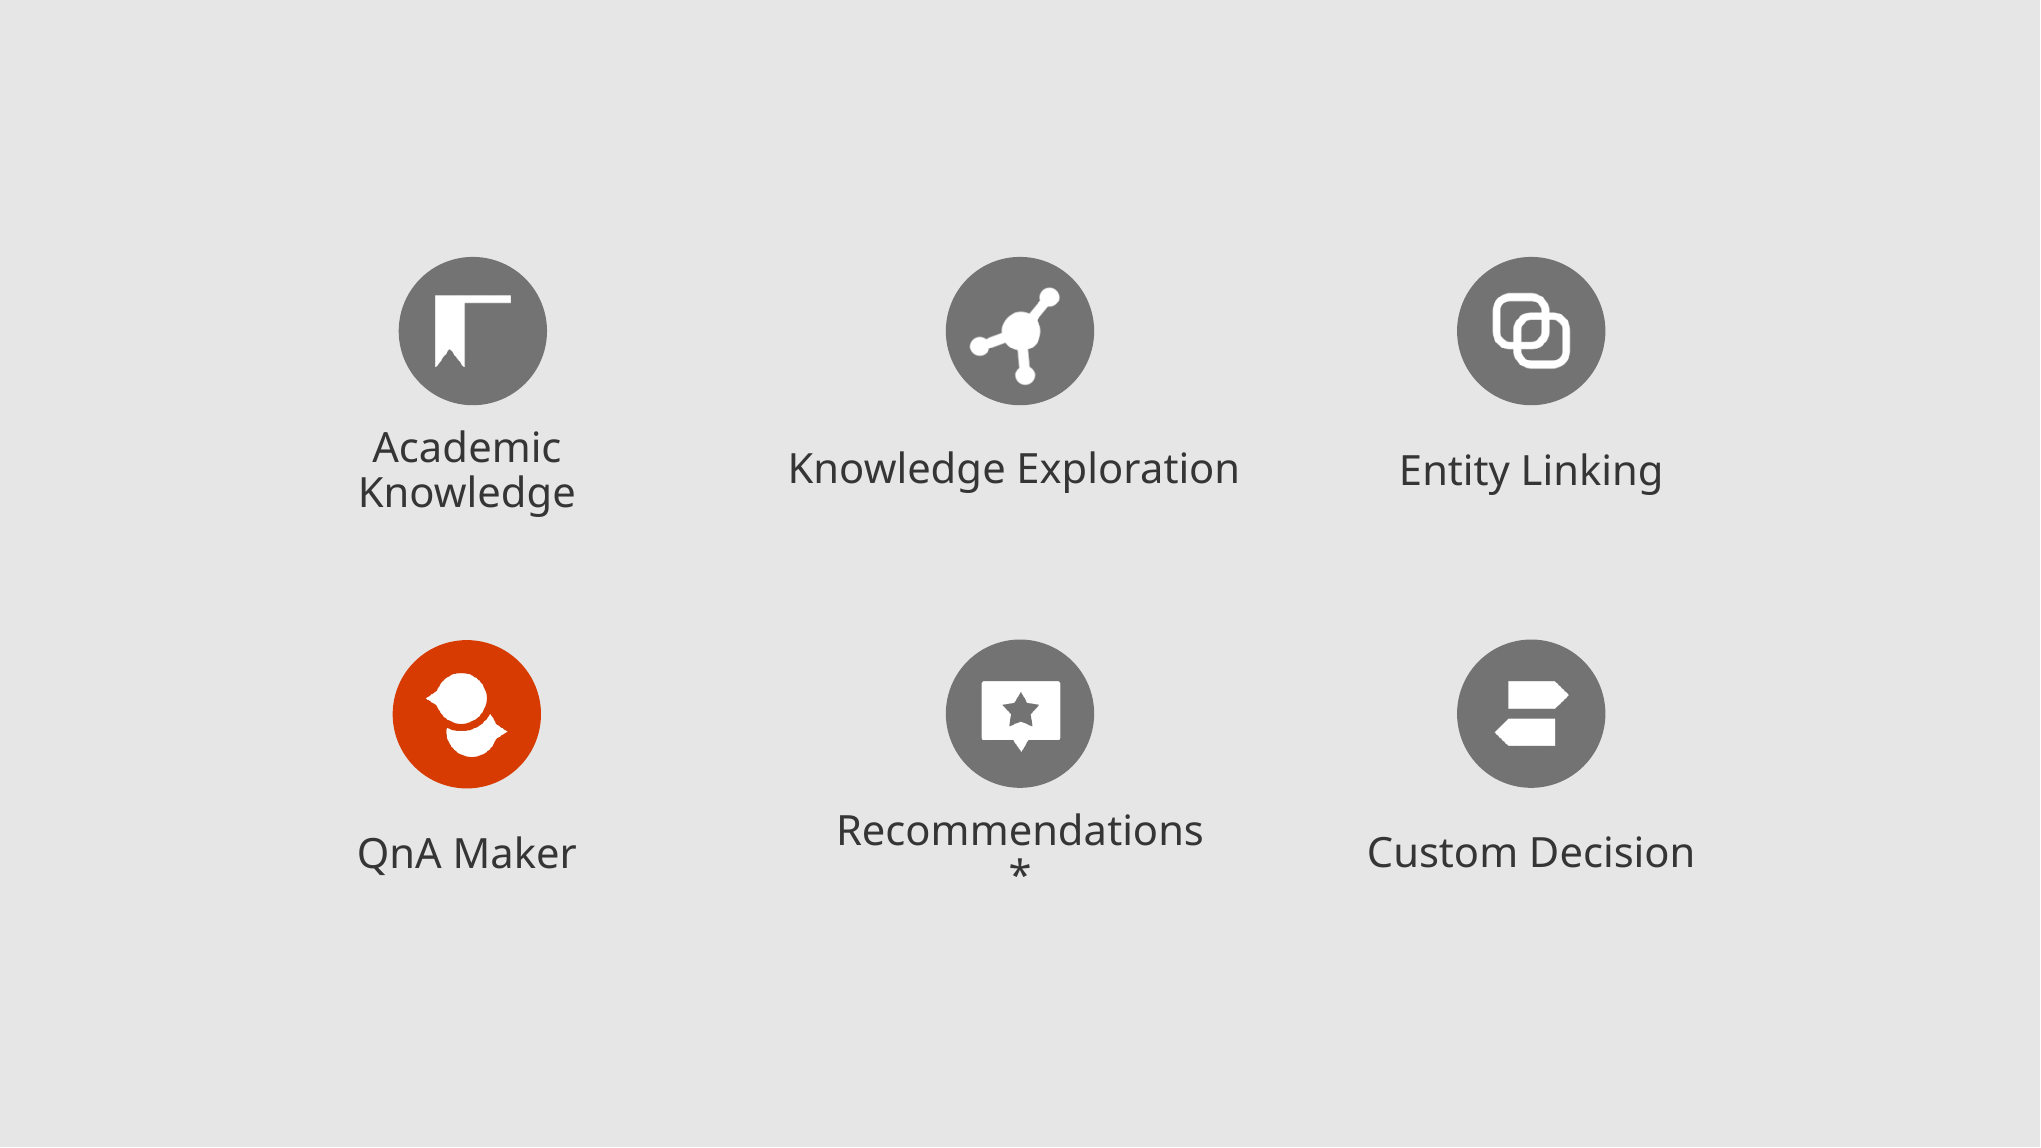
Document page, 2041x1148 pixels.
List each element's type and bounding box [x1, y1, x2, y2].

text_box [242, 639, 692, 893]
text_box [795, 639, 1245, 893]
text_box [1306, 256, 1756, 510]
text_box [1306, 639, 1756, 893]
text_box [242, 256, 692, 510]
text_box [757, 256, 1271, 509]
